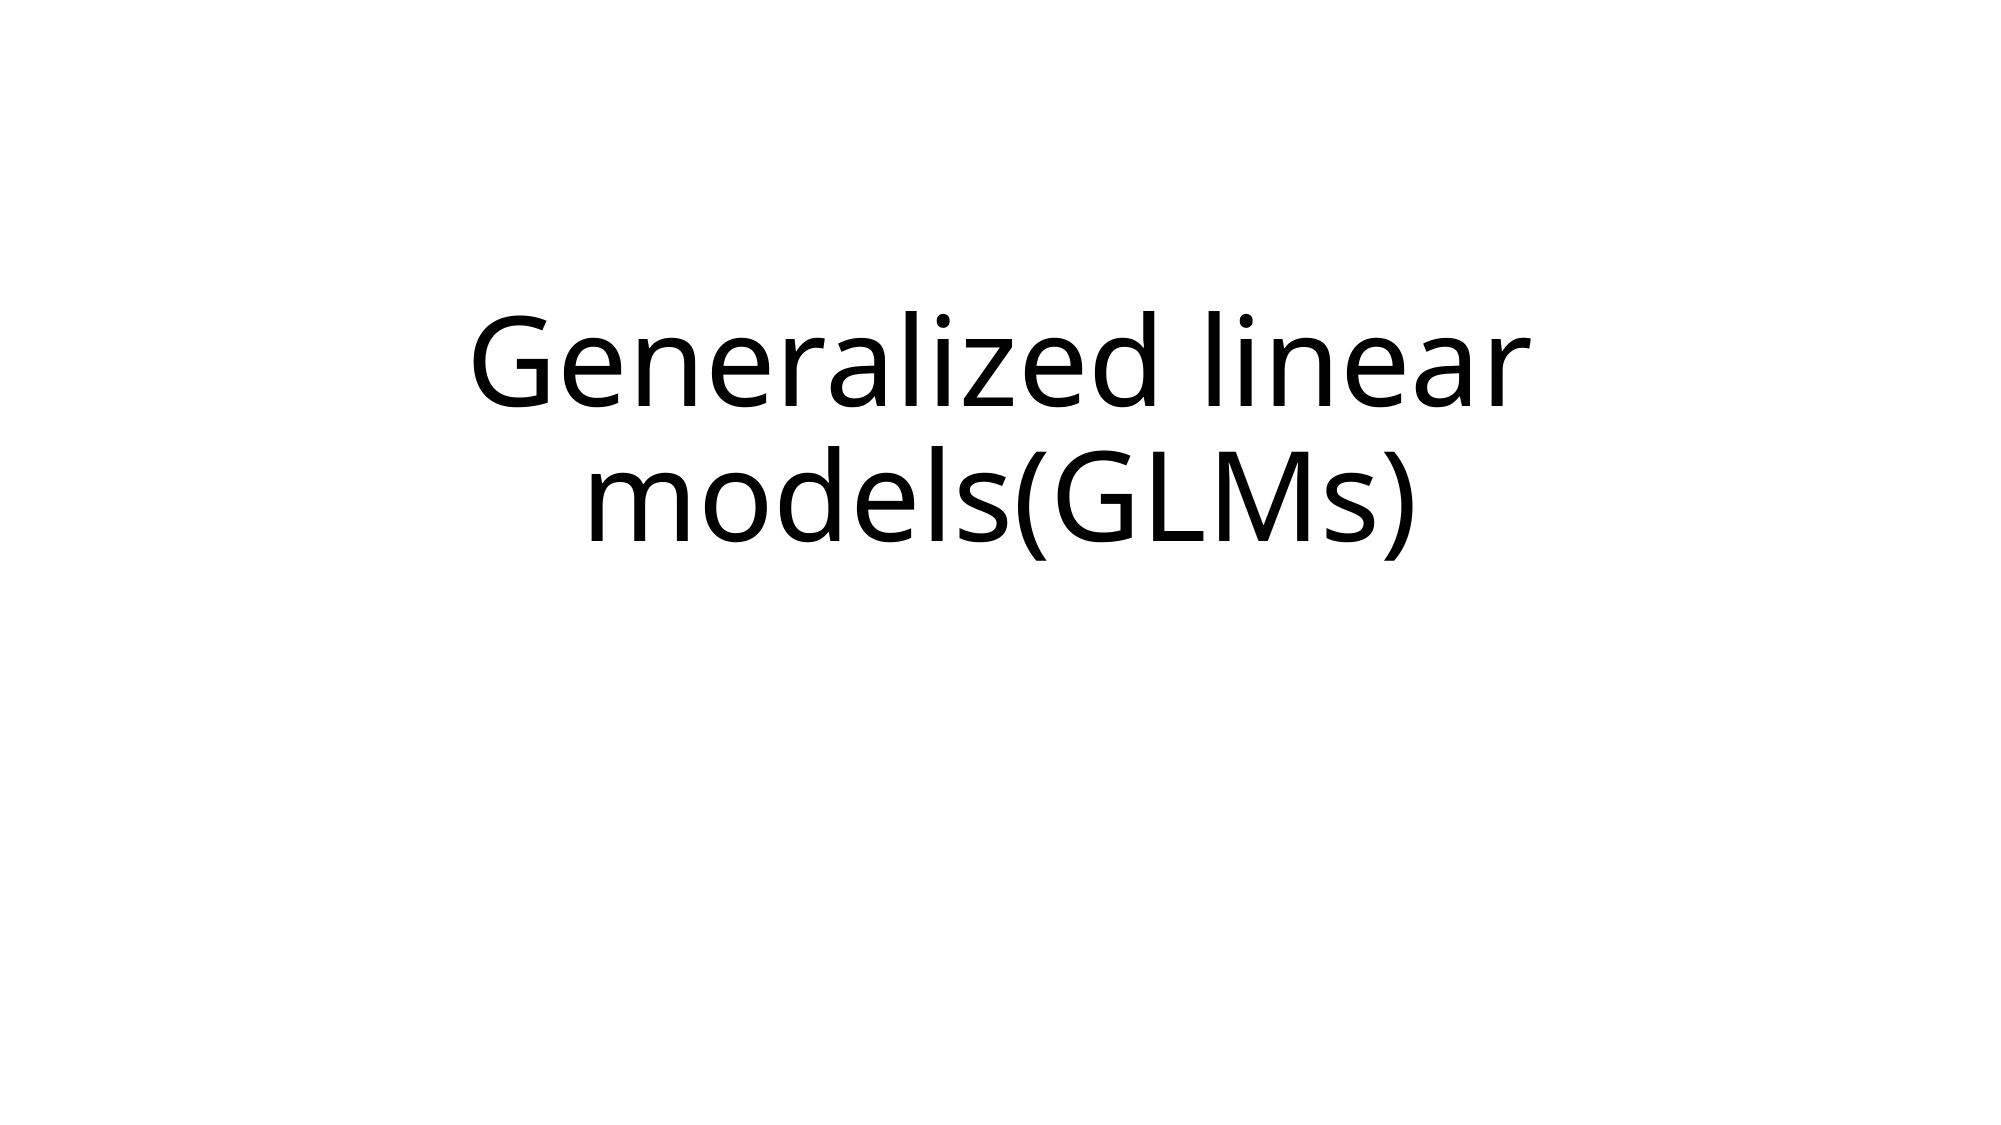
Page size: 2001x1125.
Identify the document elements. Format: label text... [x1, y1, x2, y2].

title Generalized linear models(GLMs) [249, 184, 1750, 576]
